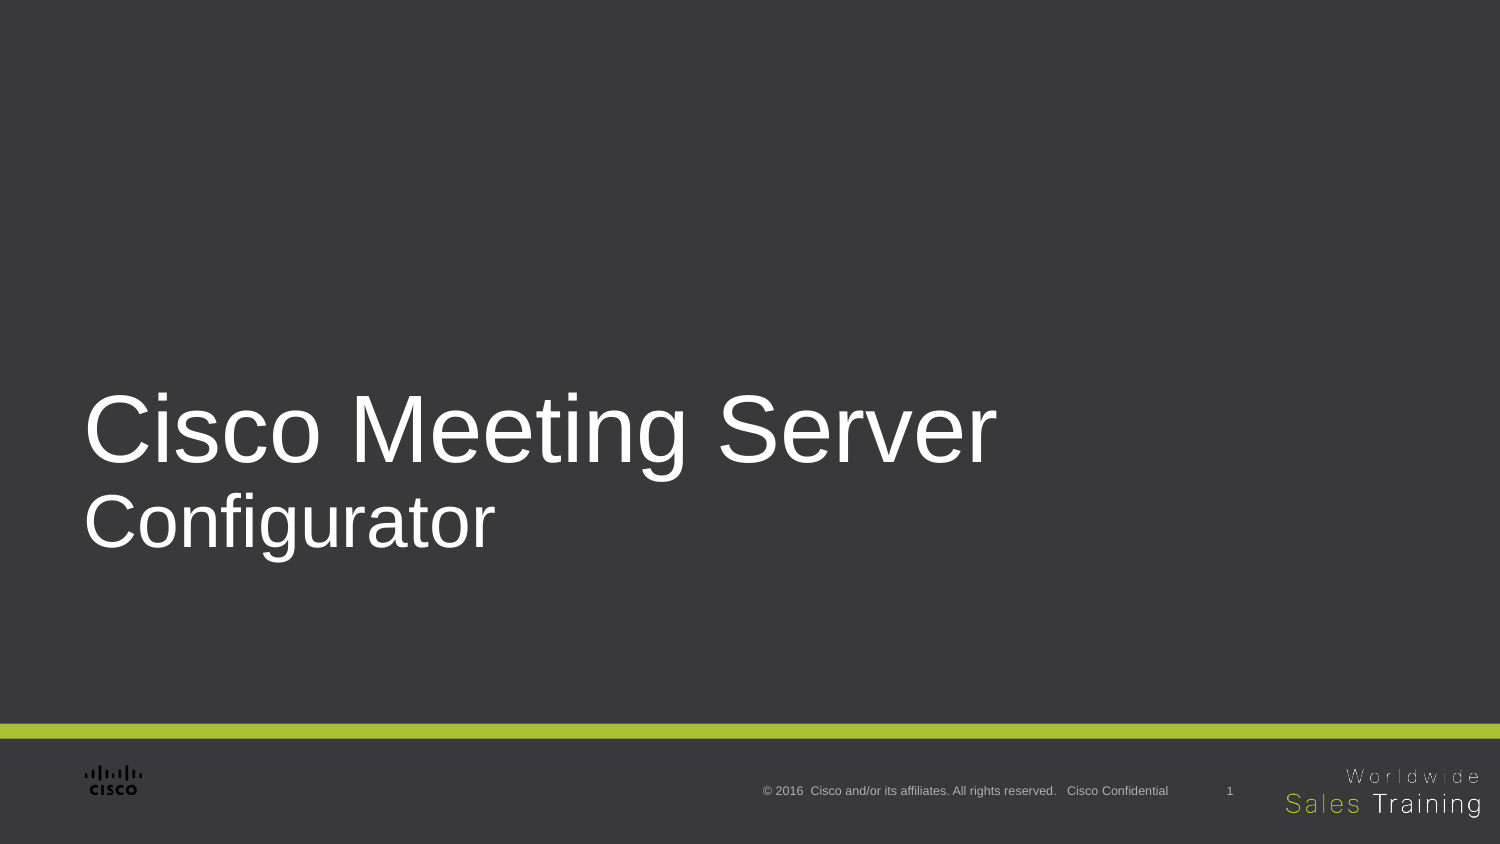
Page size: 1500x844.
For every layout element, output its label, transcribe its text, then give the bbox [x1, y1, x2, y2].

title Cisco Meeting Server Configurator [68, 150, 1315, 572]
picture [1269, 758, 1500, 834]
